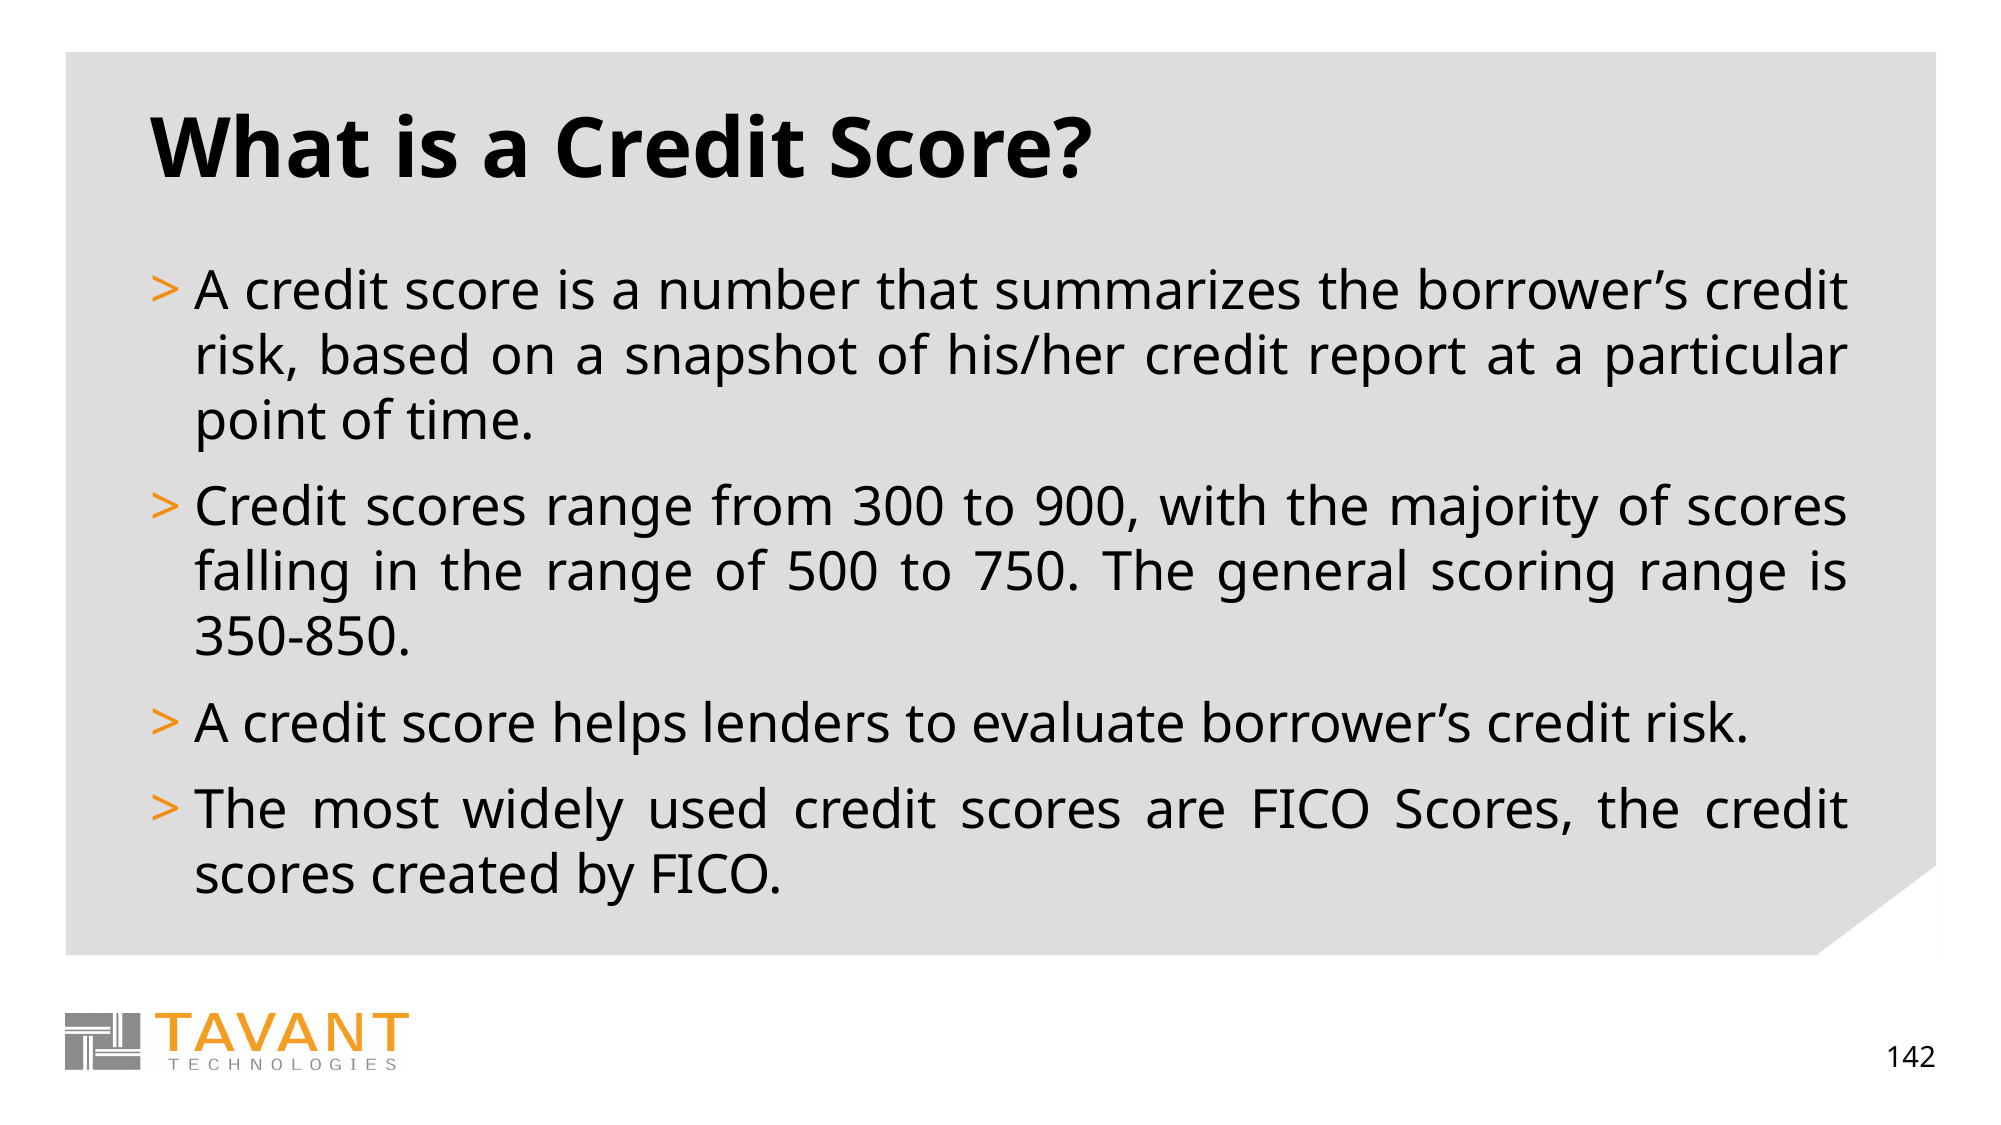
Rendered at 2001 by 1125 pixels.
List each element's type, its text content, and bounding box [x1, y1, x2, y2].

list A credit score is a number that summarizes the borrower’s credit risk, based on a snapshot of his/her credit report at a particular point of time. Credit scores range from 300 to 900, with the majority of scores falling in the range of 500 to 750. The general scoring range is 350-850. A credit score helps lenders to evaluate borrower’s credit risk. The most widely used credit scores are FICO Scores, the credit scores created by FICO. [150, 247, 1850, 923]
slide_number 142 [1519, 1028, 1937, 1090]
picture [65, 1013, 409, 1070]
title What is a Credit Score? [150, 50, 1850, 239]
